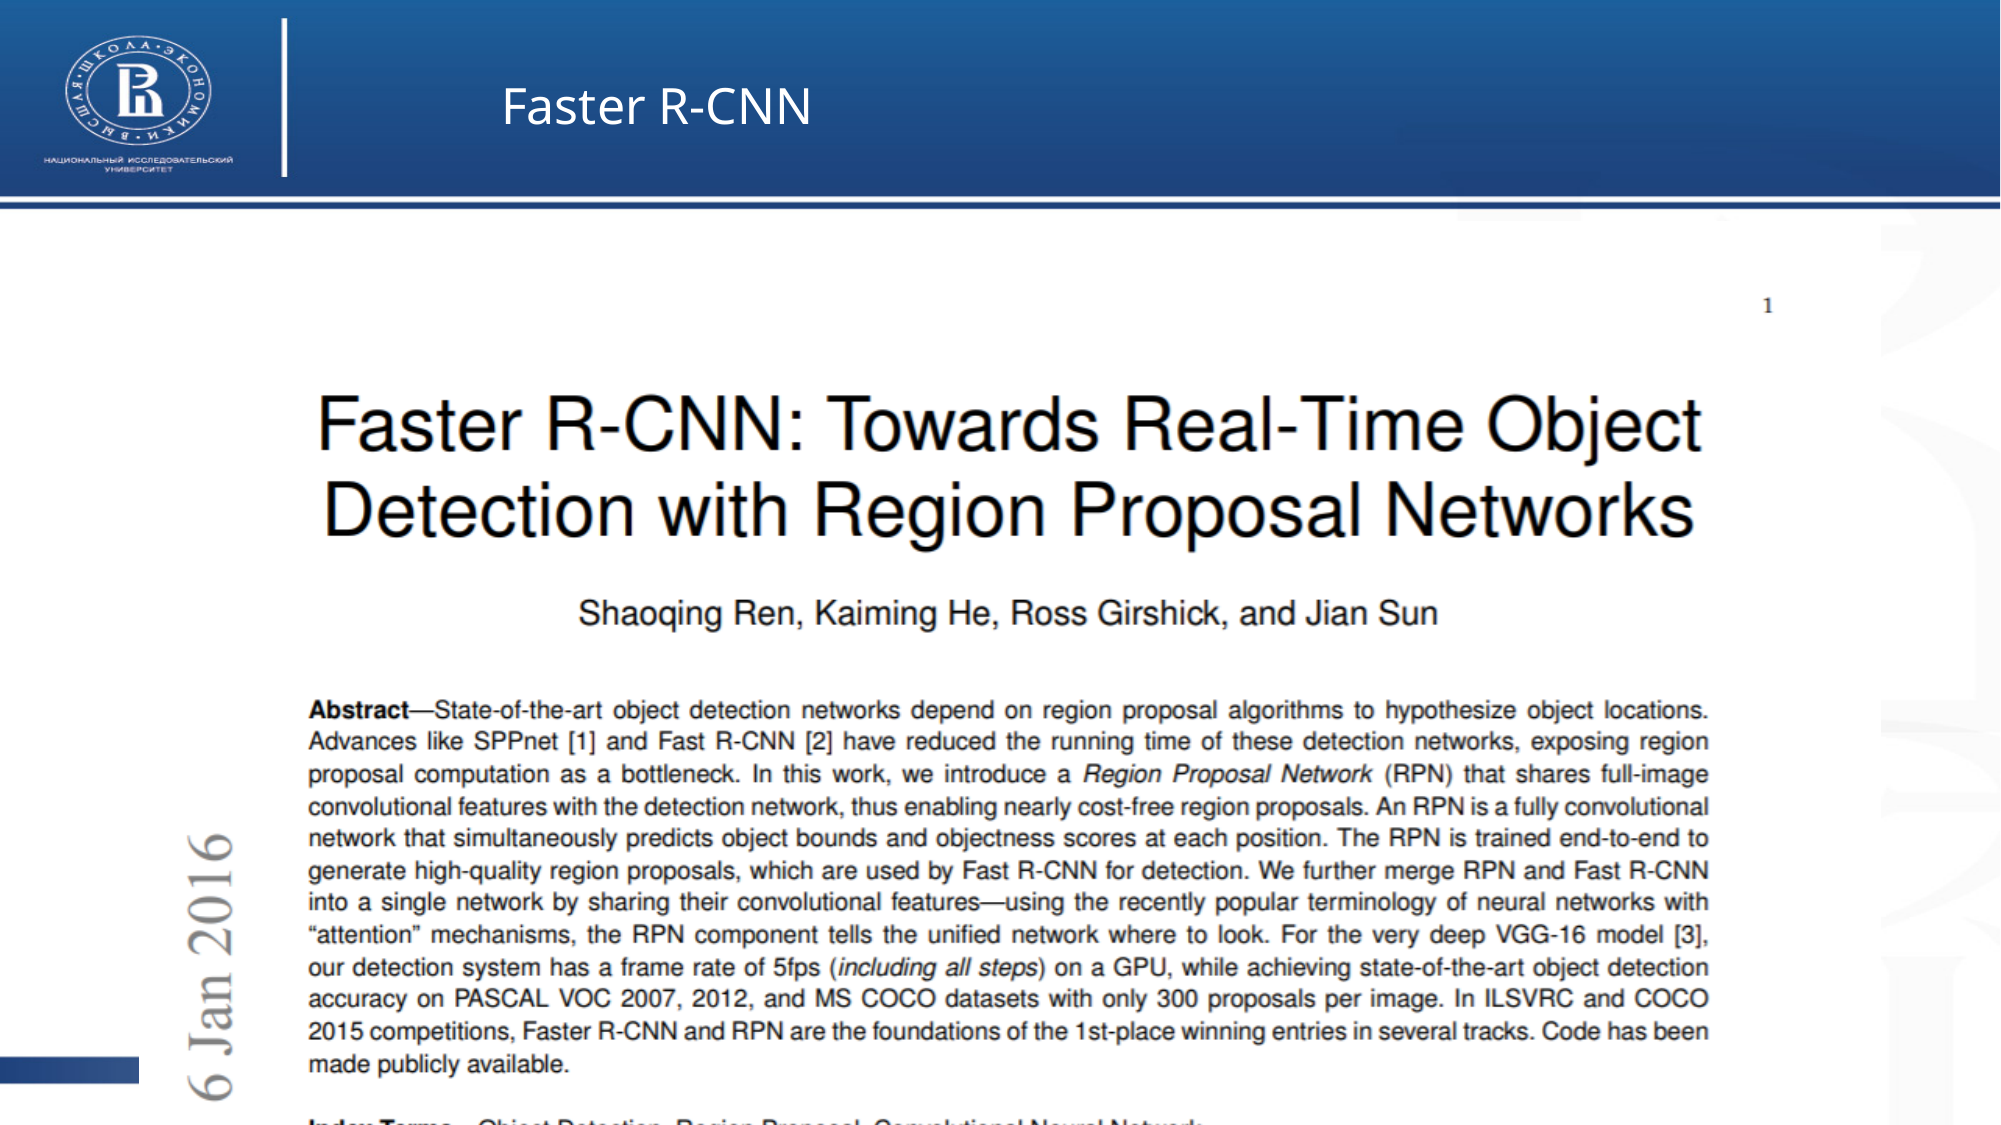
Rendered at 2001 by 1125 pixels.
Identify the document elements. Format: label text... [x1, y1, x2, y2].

picture [0, 0, 2001, 1125]
text_box Faster R-CNN [486, 70, 1686, 139]
